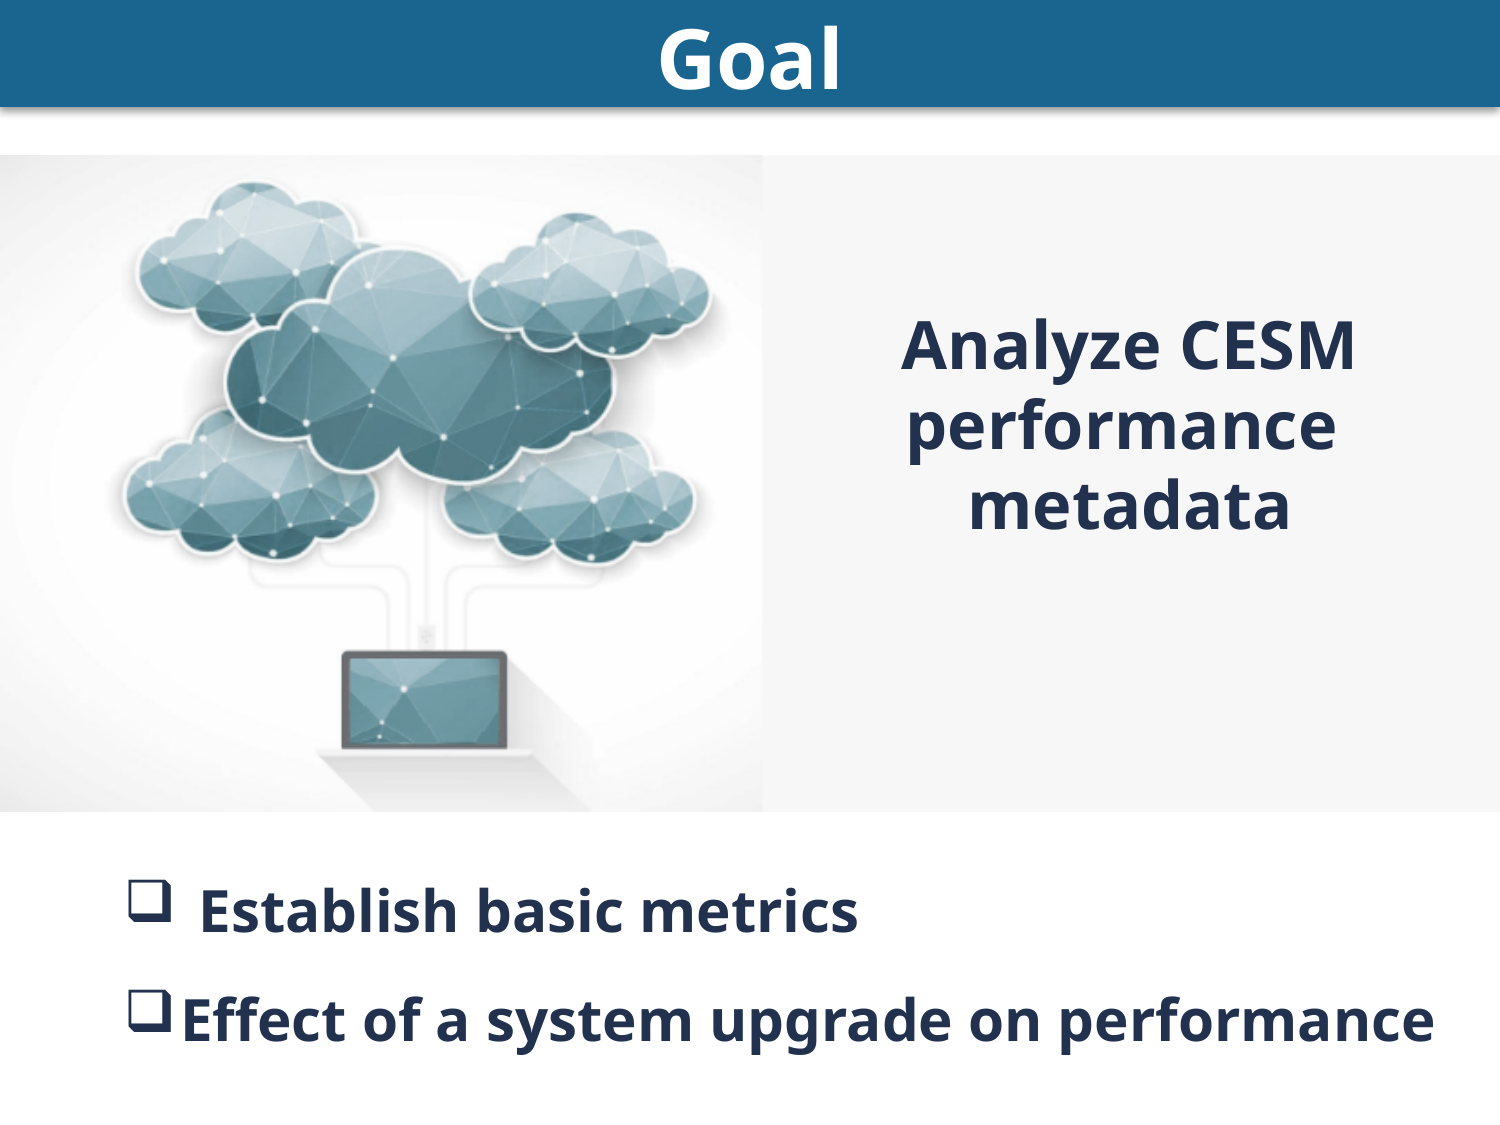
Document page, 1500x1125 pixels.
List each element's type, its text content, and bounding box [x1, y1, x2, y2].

text_box Establish basic metrics Effect of a system upgrade on performance [109, 866, 1500, 1109]
list Analyze CESM performance metadata [820, 263, 1441, 664]
text_box [759, 154, 1500, 814]
picture [0, 155, 763, 813]
title Goal [75, 25, 1425, 88]
